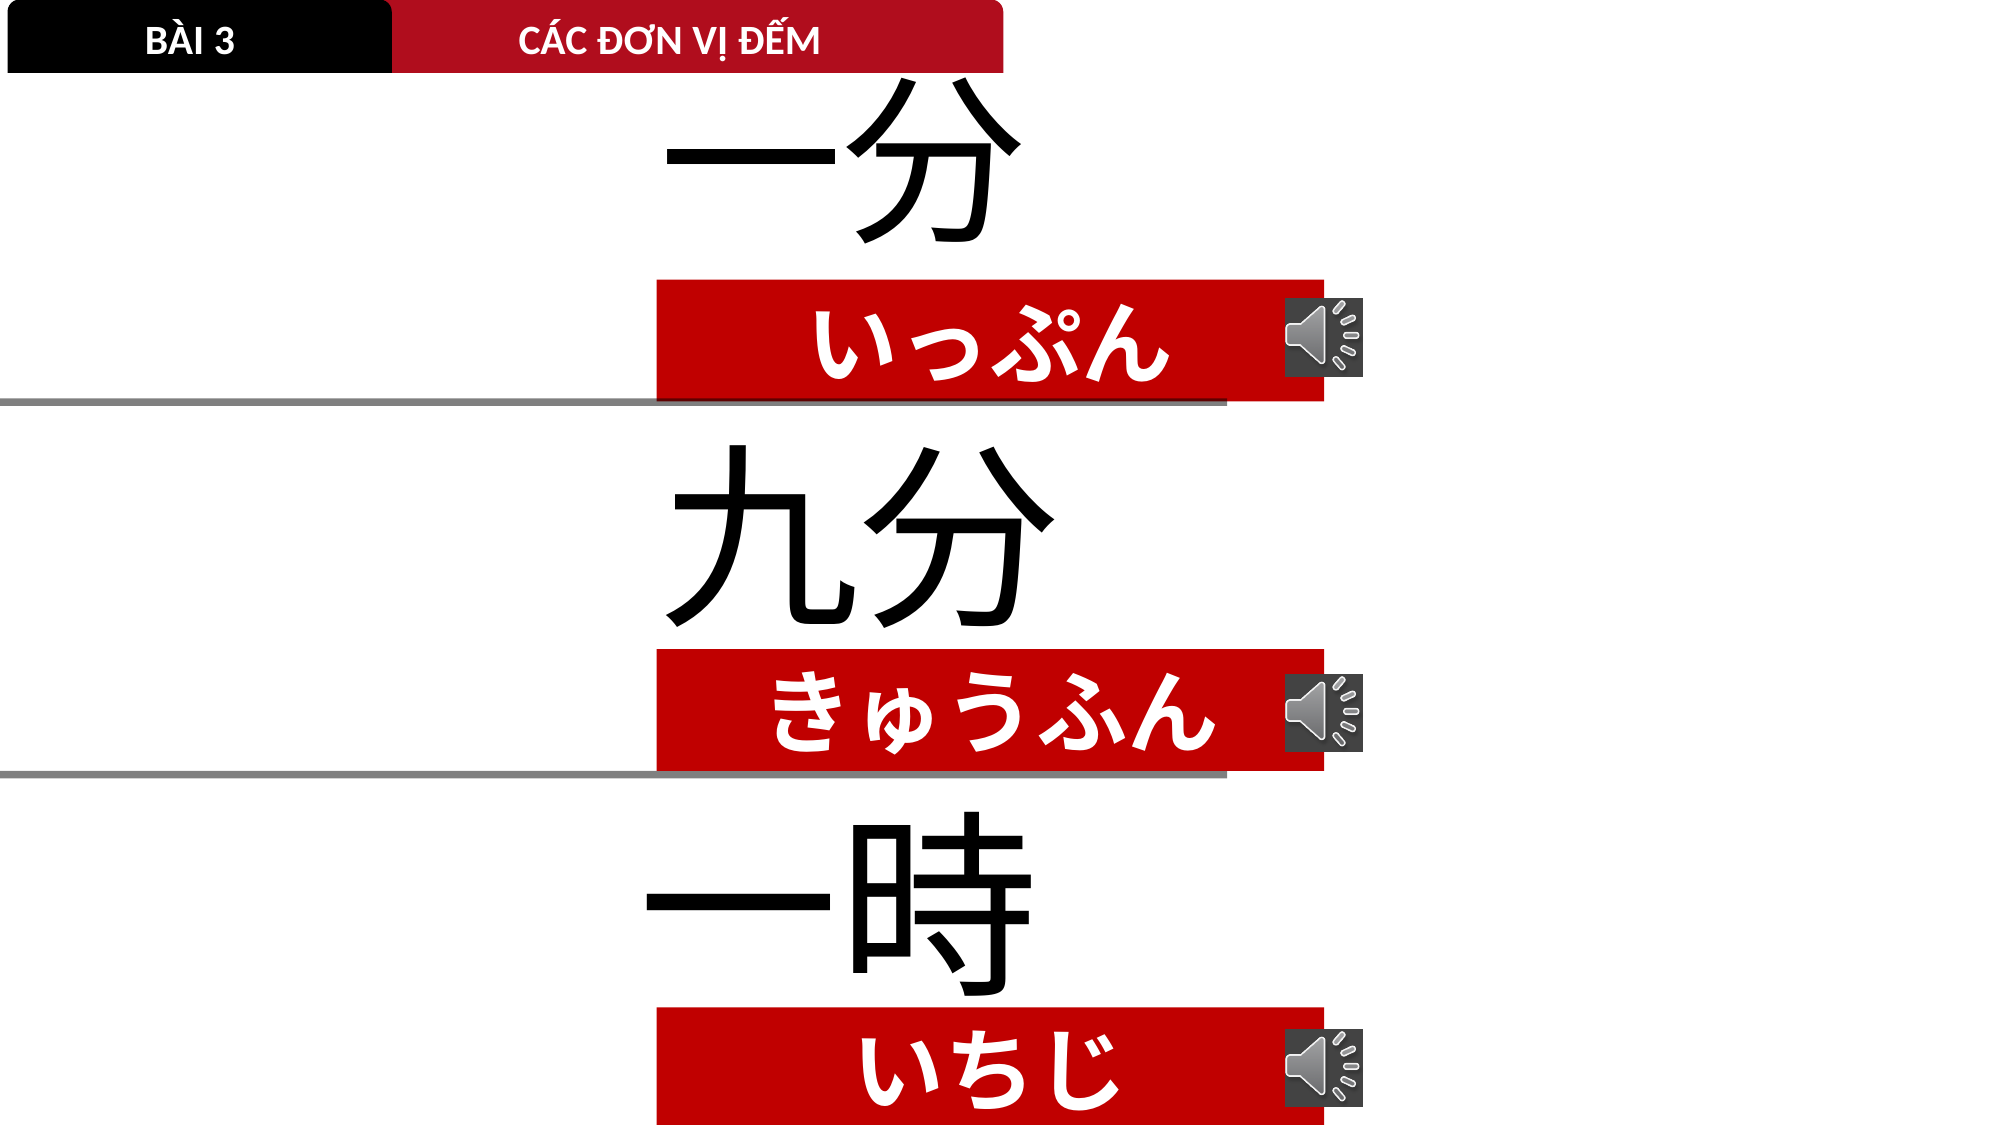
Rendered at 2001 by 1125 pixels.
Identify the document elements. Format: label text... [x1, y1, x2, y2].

text_box いっぷん [656, 279, 1325, 402]
text_box 九分 [644, 403, 1645, 659]
text_box いちじ [656, 1028, 1325, 1125]
picture [1284, 297, 1365, 378]
picture [1284, 1028, 1365, 1109]
text_box [0, 770, 656, 779]
picture [1284, 673, 1365, 754]
text_box BÀI 3 [6, 0, 393, 74]
text_box CÁC ĐƠN VỊ ĐẾM [388, 0, 1005, 74]
text_box 一分 [644, 37, 1857, 273]
text_box 一時 [623, 772, 2000, 1028]
text_box [0, 398, 1228, 406]
text_box きゅうふん [656, 659, 1325, 772]
